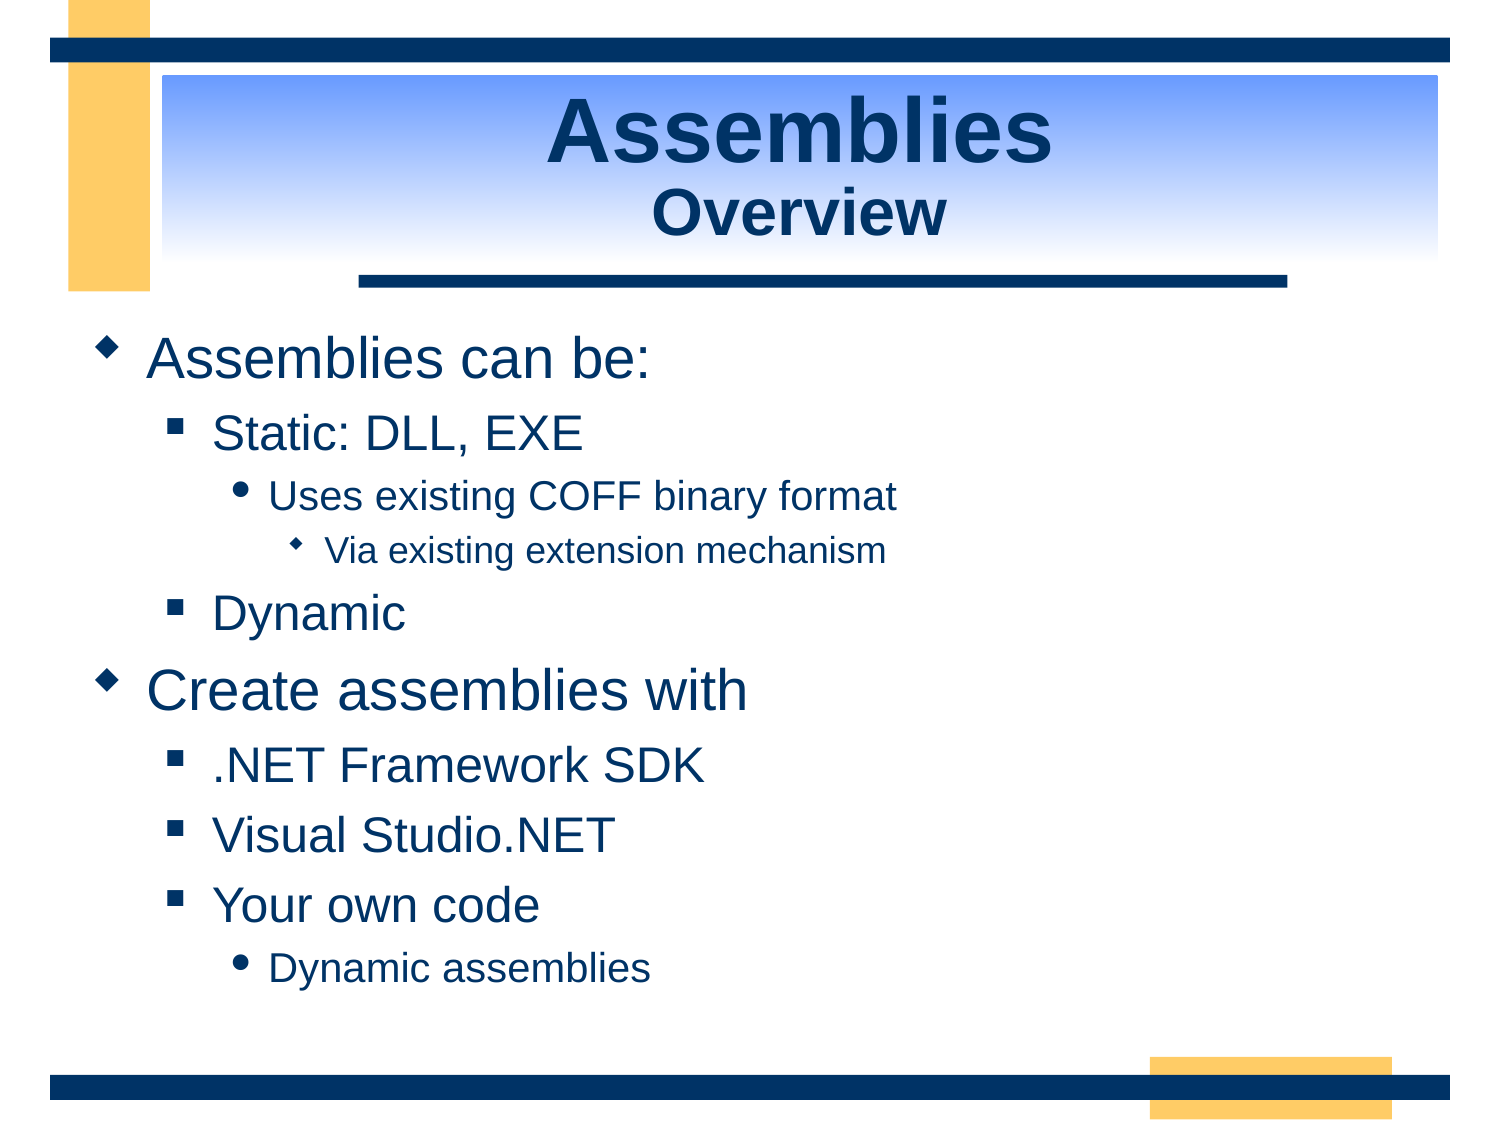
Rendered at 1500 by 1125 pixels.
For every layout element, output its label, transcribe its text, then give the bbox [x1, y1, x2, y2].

list Assemblies can be: Static: DLL, EXE Uses existing COFF binary format Via existing extension mechanism Dynamic Create assemblies with .NET Framework SDK Visual Studio.NET Your own code Dynamic assemblies [74, 312, 1426, 1051]
title Assemblies Overview [162, 74, 1438, 263]
